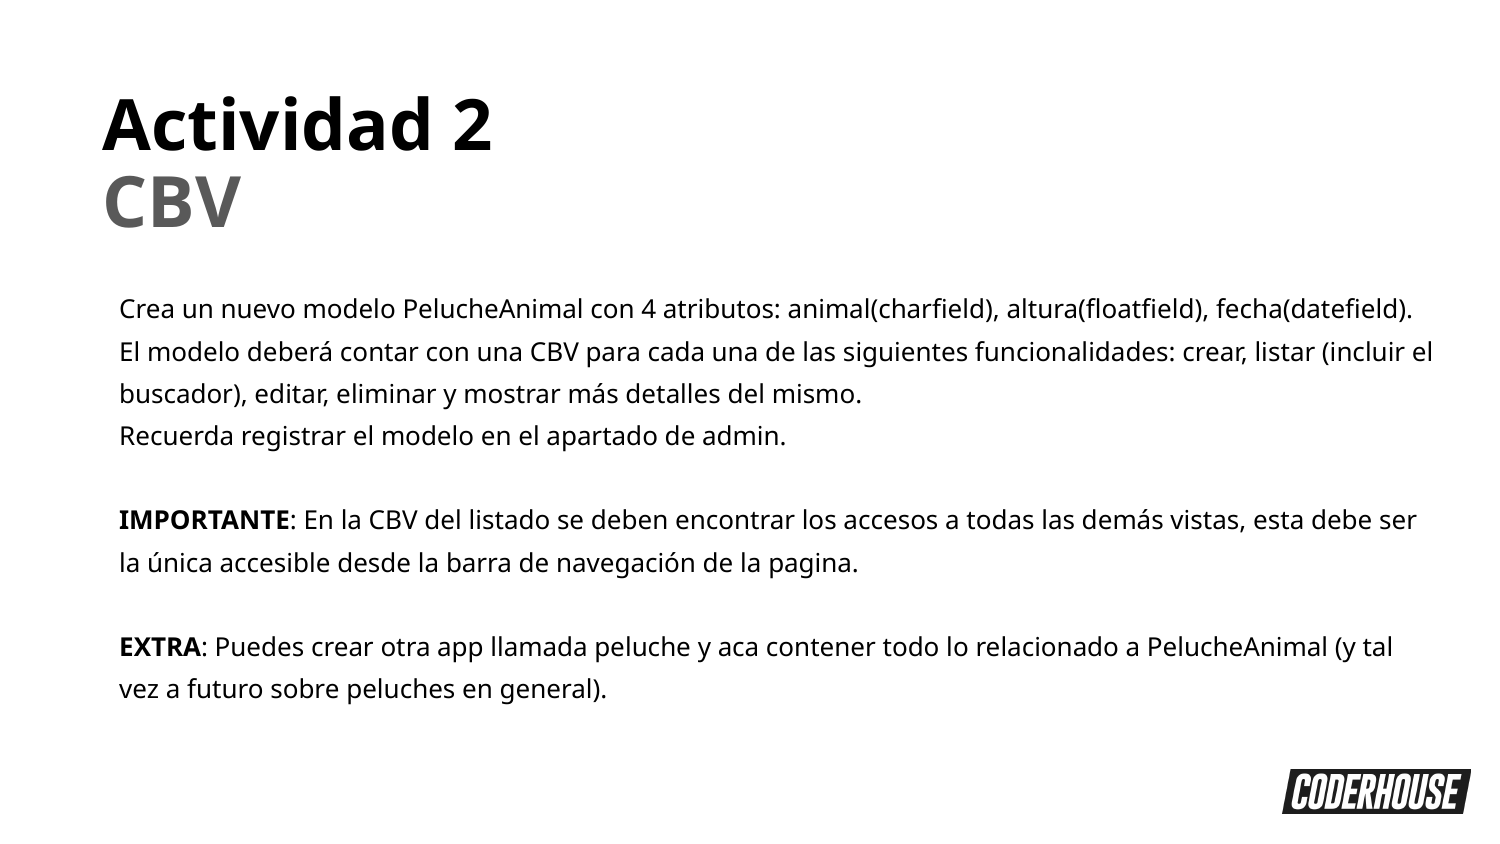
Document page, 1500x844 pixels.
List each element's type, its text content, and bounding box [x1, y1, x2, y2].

picture [1281, 769, 1471, 814]
text_box Actividad 2 CBV [87, 74, 1030, 258]
text_box Crea un nuevo modelo PelucheAnimal con 4 atributos: animal(charfield), altura(floatfield), fecha(datefield). El modelo deberá contar con una CBV para cada una de las siguientes funcionalidades: crear, listar (incluir el buscador), editar, eliminar y mostrar más detalles del mismo. Recuerda registrar el modelo en el apartado de admin. IMPORTANTE: En la CBV del listado se deben encontrar los accesos a todas las demás vistas, esta debe ser la única accesible desde la barra de navegación de la pagina. EXTRA: Puedes crear otra app llamada peluche y aca contener todo lo relacionado a PelucheAnimal (y tal vez a futuro sobre peluches en general). [104, 267, 1456, 719]
